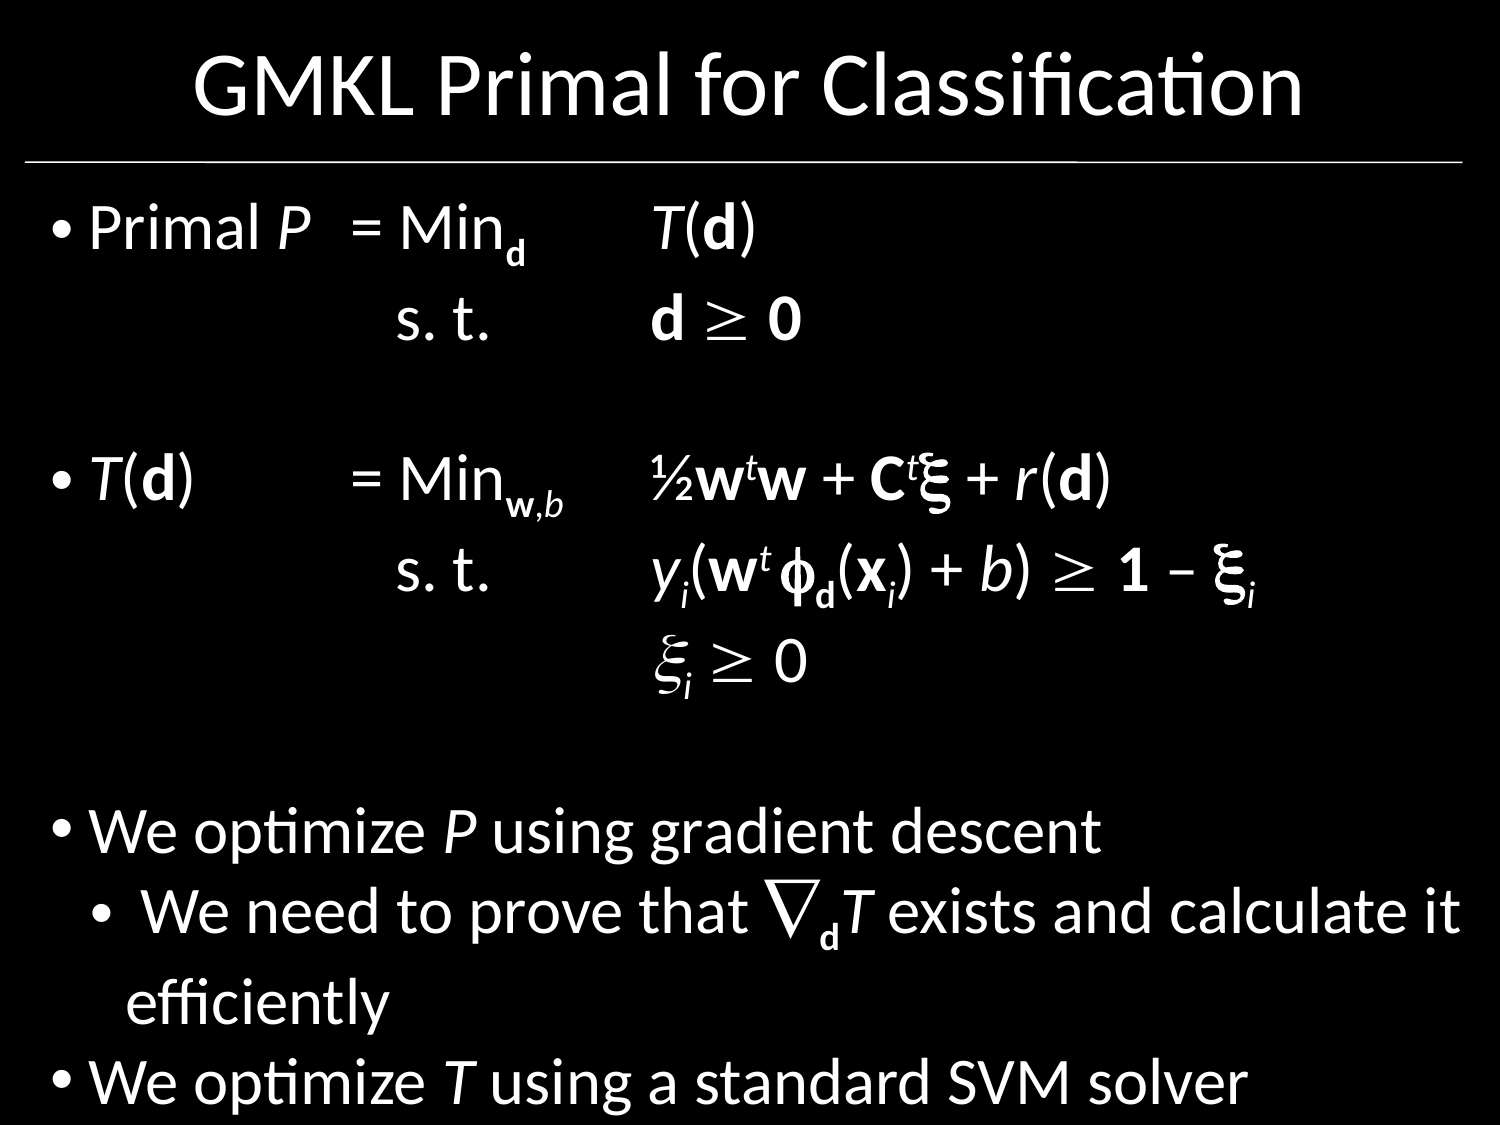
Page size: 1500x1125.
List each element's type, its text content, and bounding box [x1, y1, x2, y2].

text_box Primal P = Mind T(d) s. t. d  0 T(d) = Minw,b ½wtw + Ct + r(d) s. t. yi(wt d(xi) + b)  1 – i i  0 We optimize P using gradient descent We need to prove that dT exists and calculate it efficiently We optimize T using a standard SVM solver [35, 175, 1500, 1090]
title GMKL Primal for Classification [0, 14, 1500, 144]
